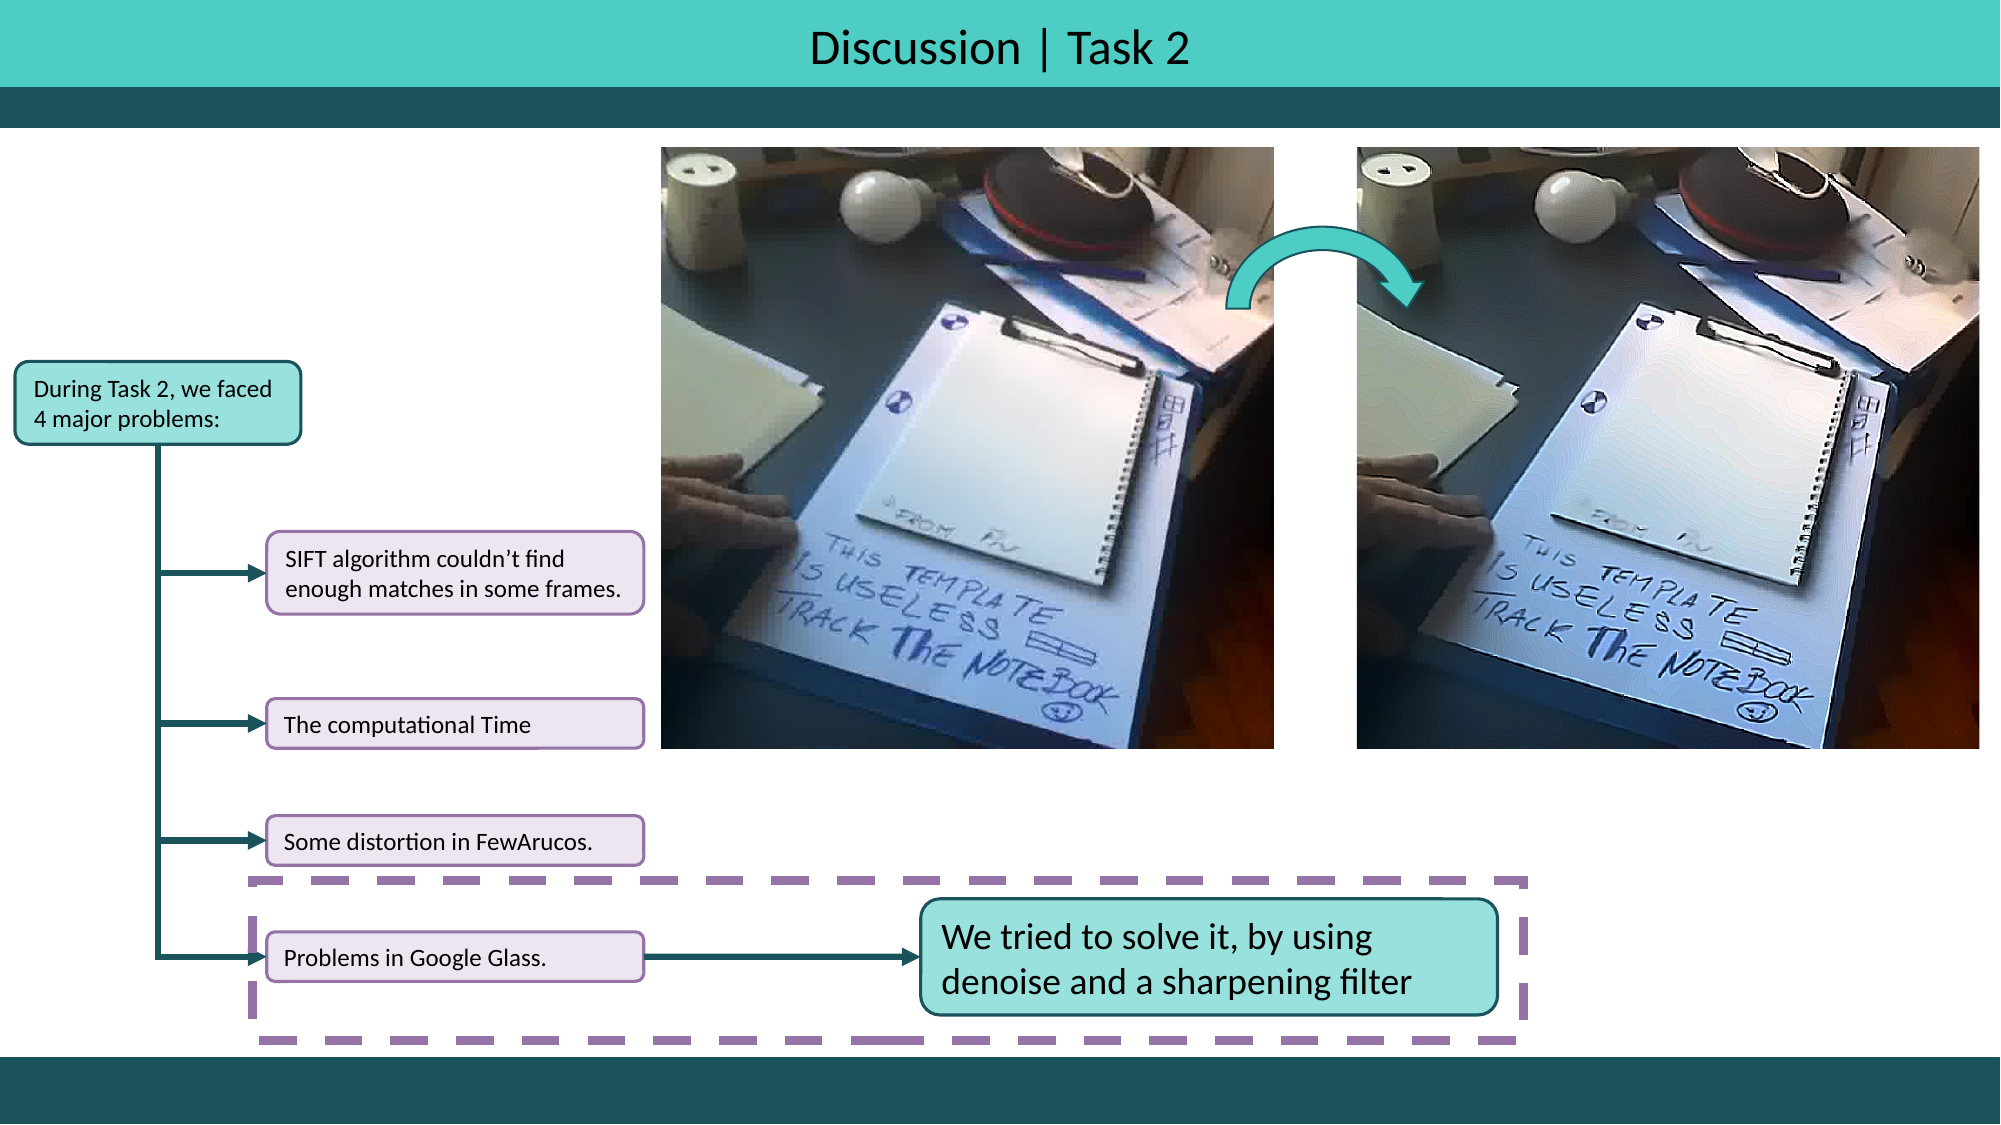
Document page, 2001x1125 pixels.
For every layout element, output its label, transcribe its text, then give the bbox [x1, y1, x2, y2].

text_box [14, 588, 411, 646]
picture [1356, 147, 1980, 749]
text_box [0, 1057, 2000, 1124]
text_box During Task 2, we faced 4 major problems: [14, 361, 301, 445]
text_box [1274, 225, 1356, 267]
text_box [72, 530, 352, 588]
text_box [148, 454, 277, 530]
slide_number 18 [1412, 1042, 1863, 1103]
text_box [0, 87, 2000, 128]
text_box [251, 880, 1525, 1041]
text_box Some distortion in FewArucos. [266, 815, 644, 866]
picture [660, 147, 1274, 749]
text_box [0, 646, 469, 756]
text_box The computational Time [469, 698, 644, 749]
text_box SIFT algorithm couldn’t find enough matches in some frames. [352, 531, 644, 615]
text_box Discussion | Task 2 [0, 0, 2000, 87]
